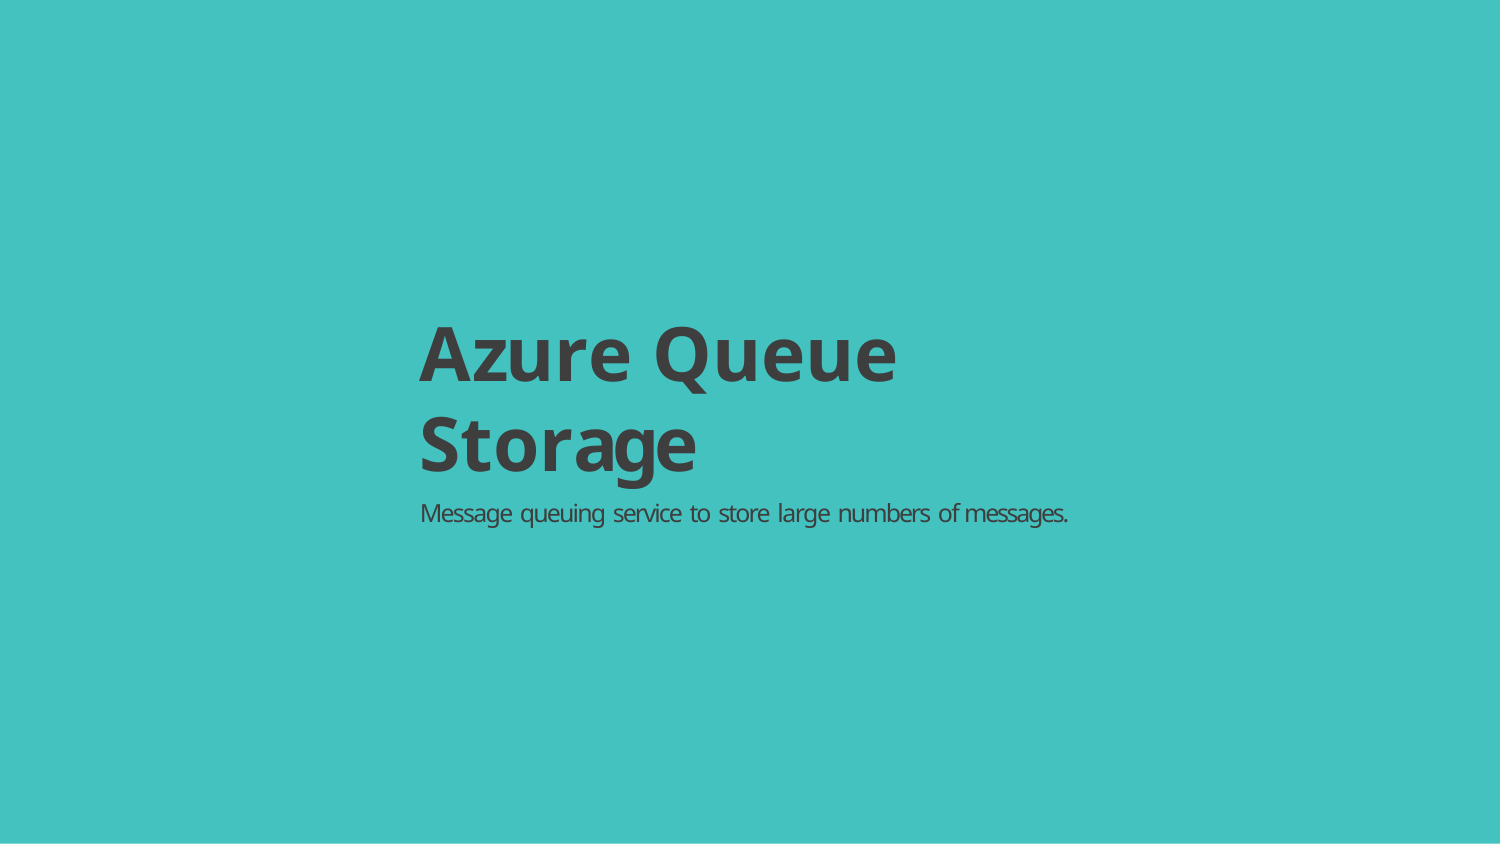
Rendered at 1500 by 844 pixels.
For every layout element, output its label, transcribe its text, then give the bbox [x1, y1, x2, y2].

title Azure Queue Storage Message queuing service to store large numbers of messages. [417, 271, 1092, 528]
